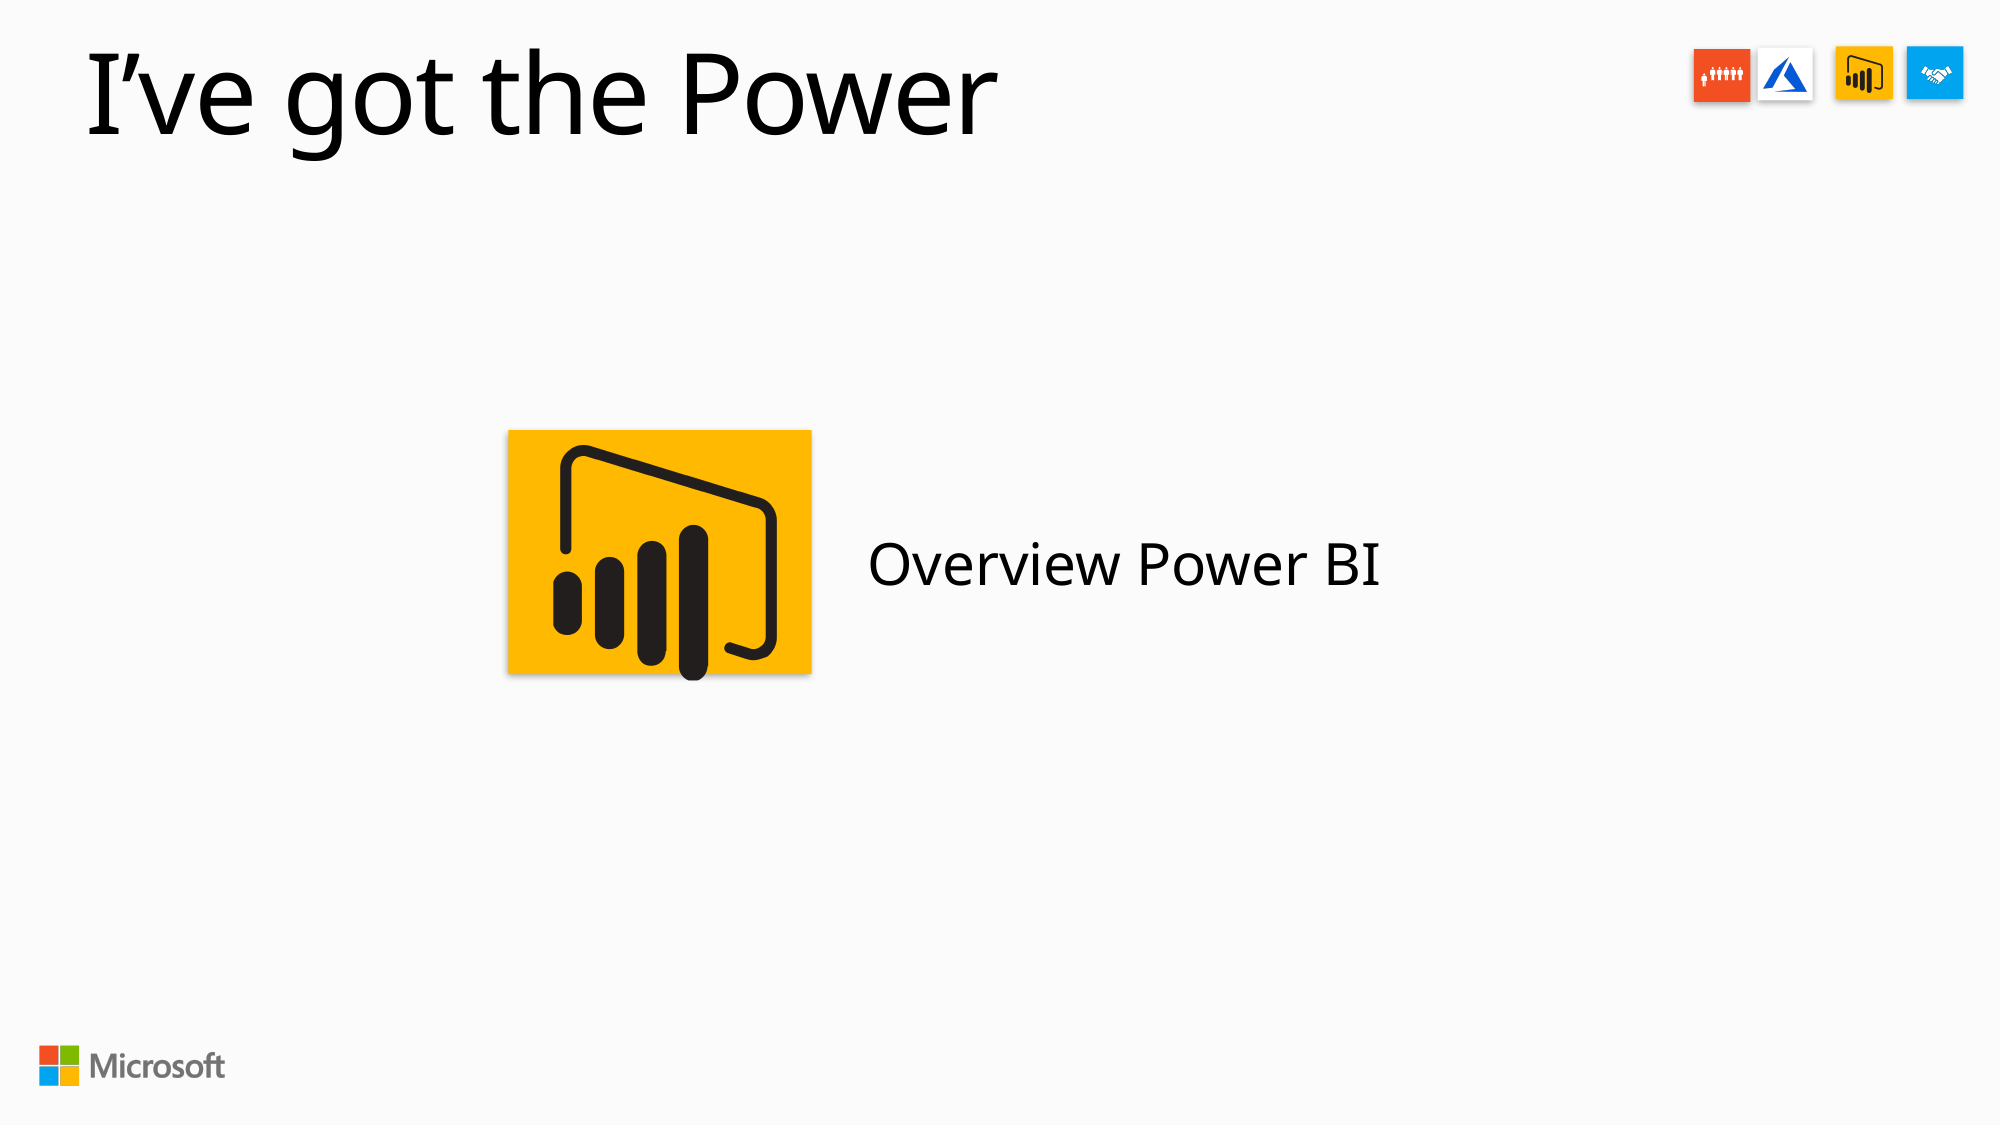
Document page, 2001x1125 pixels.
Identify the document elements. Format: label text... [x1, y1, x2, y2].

text_box [508, 429, 812, 675]
title I’ve got the Power [85, 37, 1915, 161]
text_box Overview Power BI [852, 519, 1780, 605]
picture [546, 444, 783, 681]
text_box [1810, 46, 1964, 102]
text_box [1693, 46, 1758, 102]
picture [1845, 55, 1884, 94]
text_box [1757, 47, 1813, 101]
picture [0, 1006, 264, 1125]
